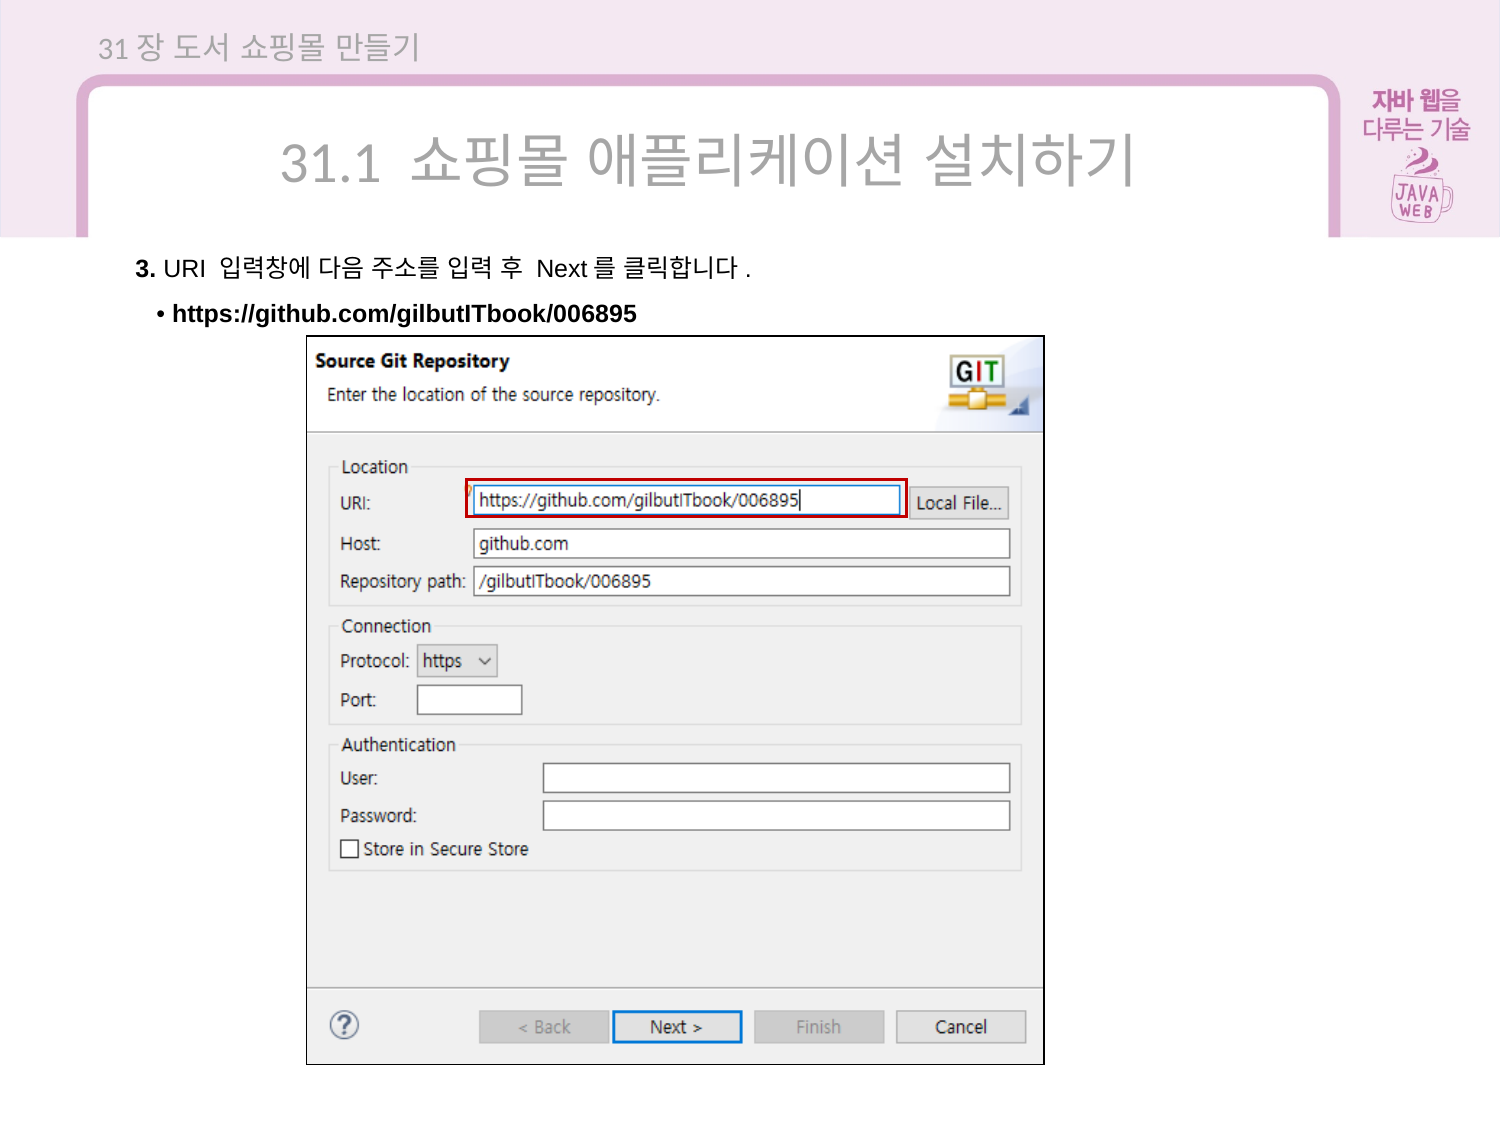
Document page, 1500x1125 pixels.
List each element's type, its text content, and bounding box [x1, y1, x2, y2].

text_box 31장 도서 쇼핑몰 만들기 [82, 0, 1133, 74]
text_box 3. URI 입력창에 다음 주소를 입력 후 Next를 클릭합니다. • https://github.com/gilbutITbook/006895 [120, 230, 1375, 336]
text_box 31.1 쇼핑몰 애플리케이션 설치하기 [96, 117, 1321, 202]
picture [0, 0, 1500, 1125]
